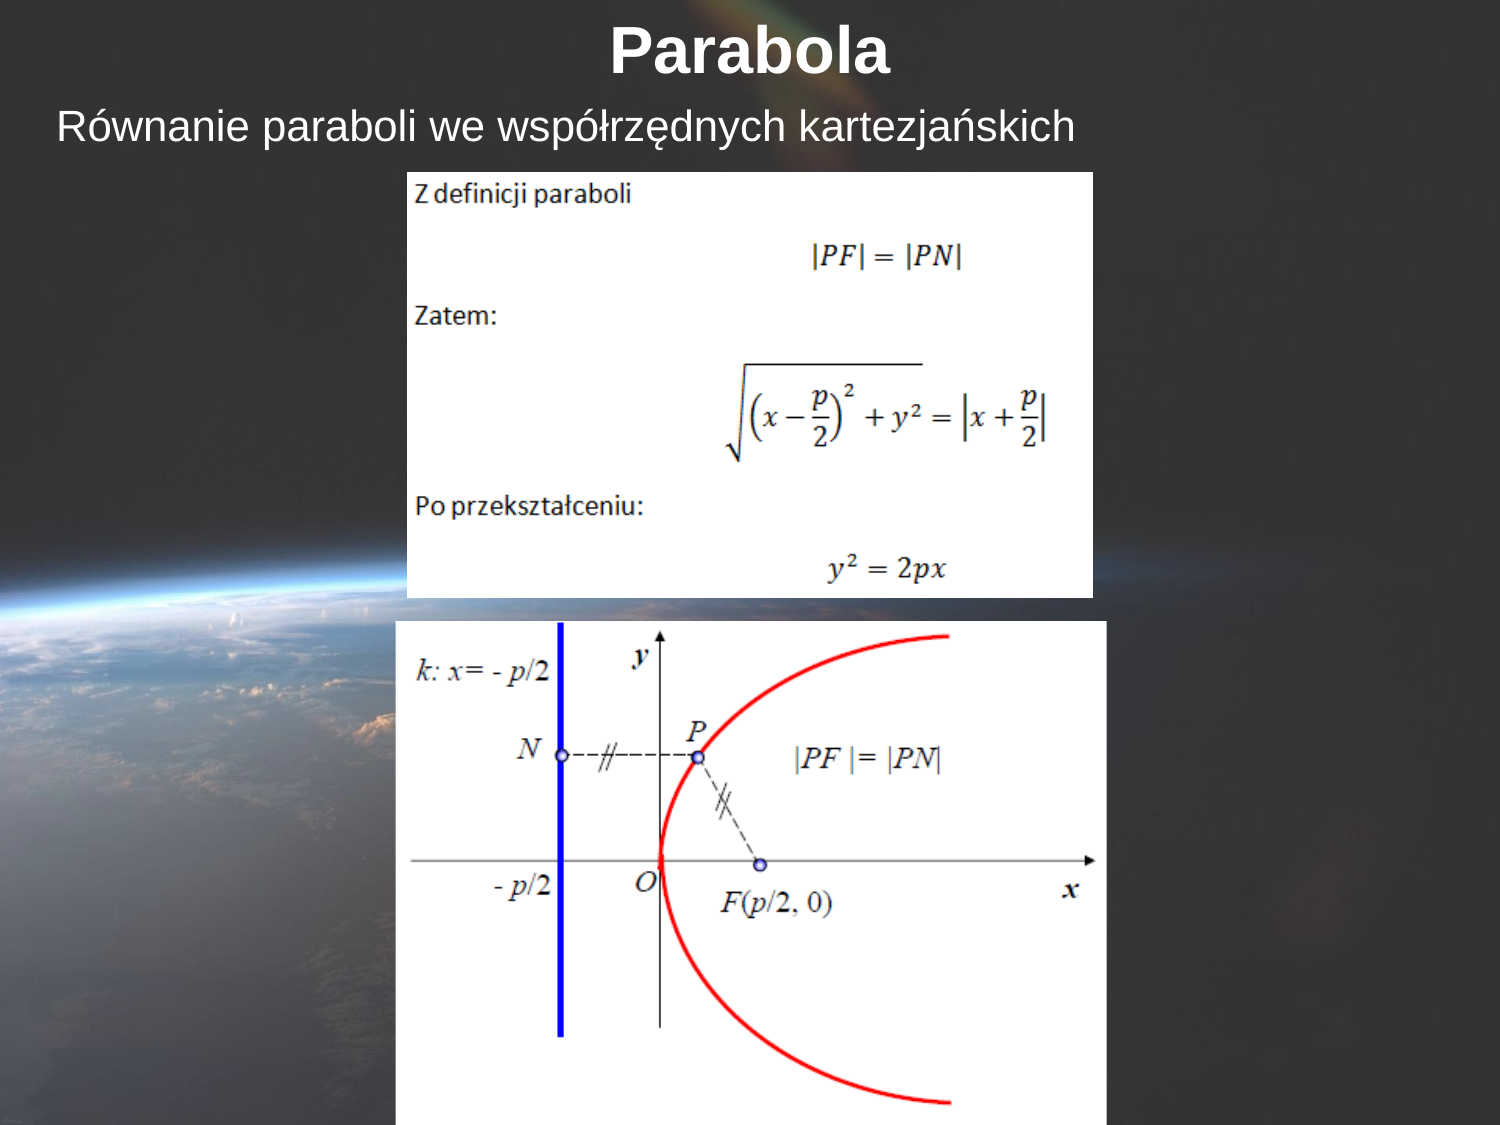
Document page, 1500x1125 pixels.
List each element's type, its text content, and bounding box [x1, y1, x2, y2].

text_box Parabola [0, 0, 1500, 95]
picture [395, 621, 1107, 1125]
picture [407, 172, 1093, 599]
text_box Równanie paraboli we współrzędnych kartezjańskich [41, 90, 1471, 158]
